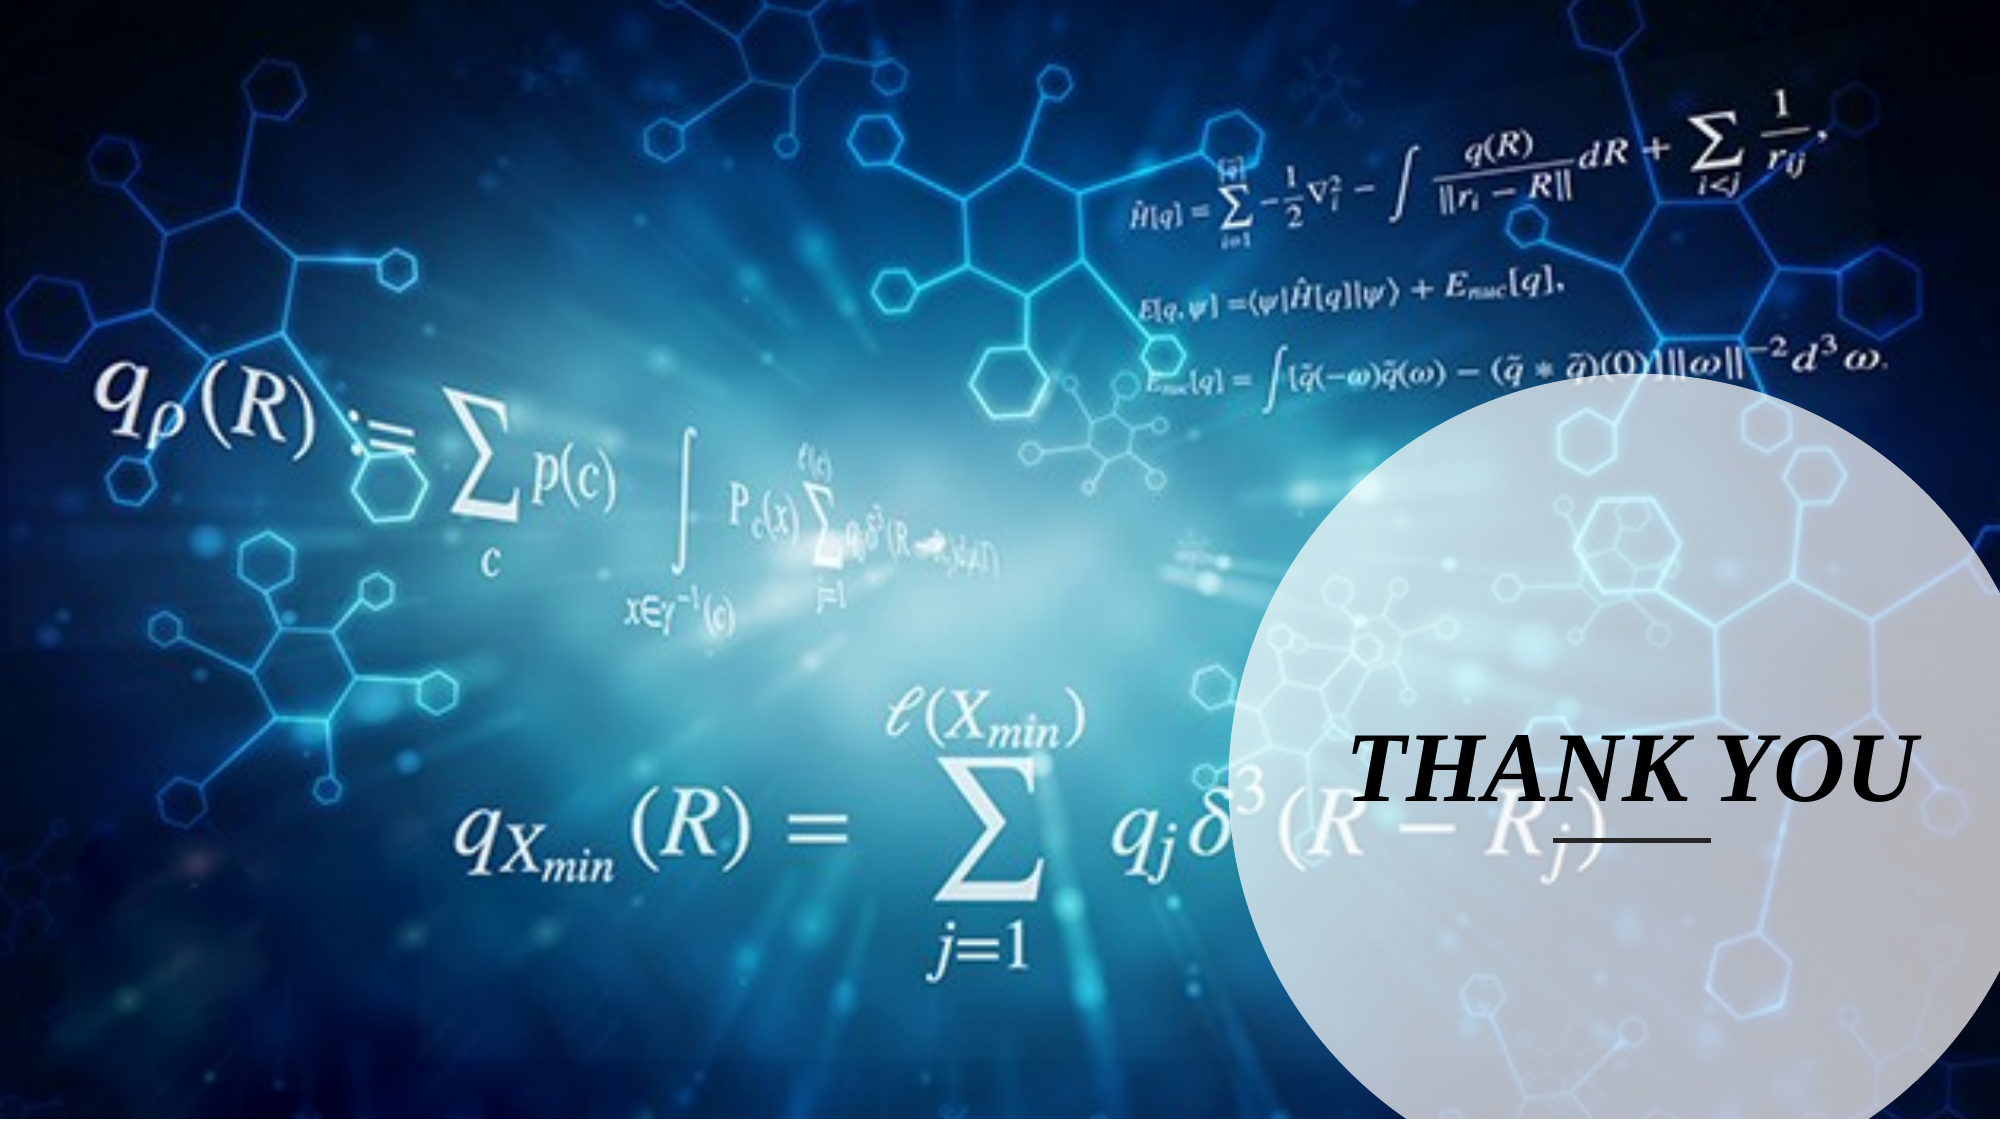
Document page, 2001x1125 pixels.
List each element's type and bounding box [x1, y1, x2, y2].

picture [0, 0, 2000, 1119]
text_box [1406, 1119, 1869, 1125]
